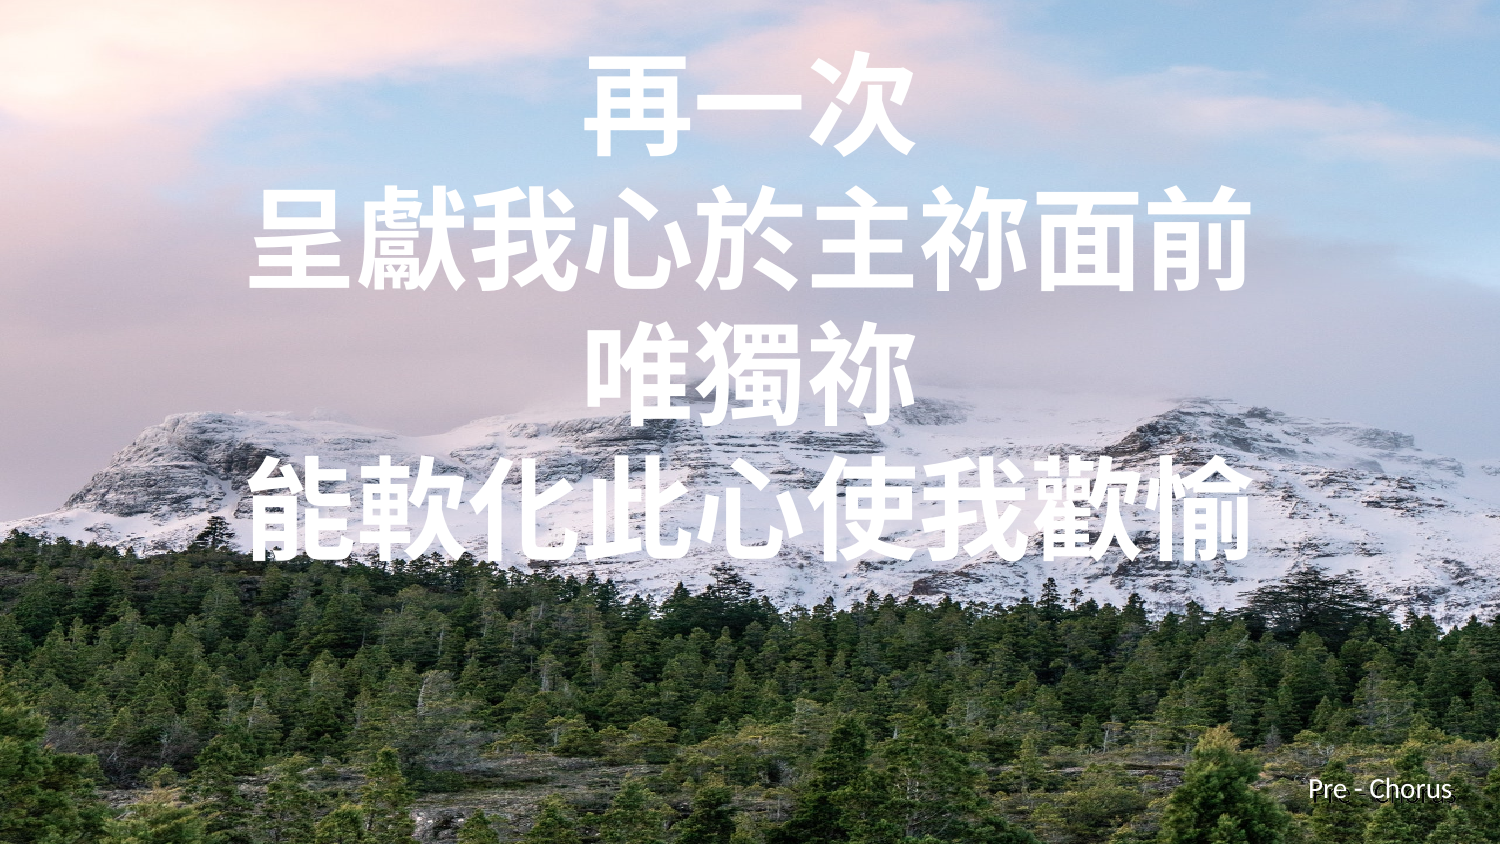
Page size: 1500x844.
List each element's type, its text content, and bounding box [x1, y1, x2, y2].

text_box [224, 478, 1275, 694]
picture [0, 0, 1500, 844]
text_box 再一次 呈獻我心於主祢面前 唯獨祢 能軟化此心使我歡愉 [41, 67, 1459, 540]
text_box Pre - Chorus [1293, 752, 1471, 821]
